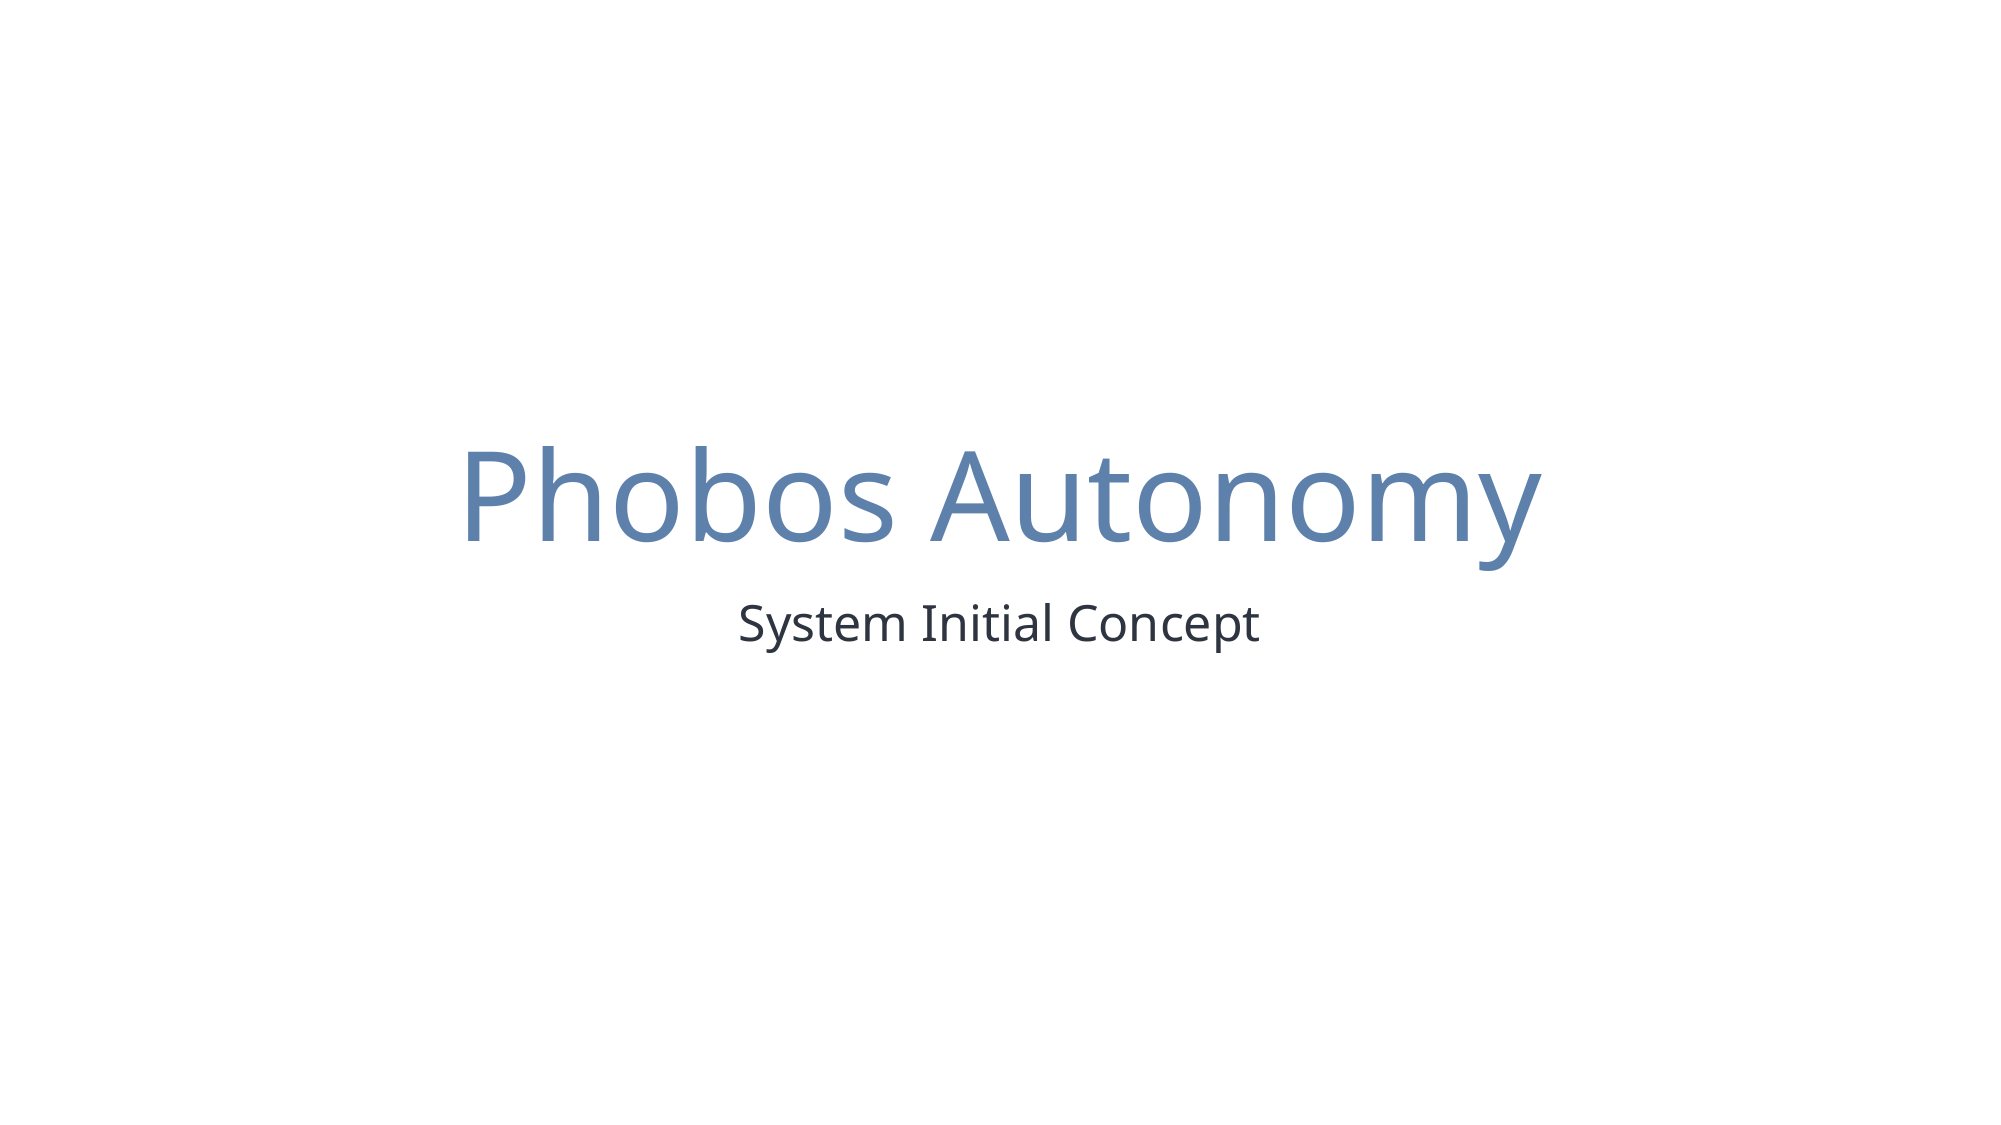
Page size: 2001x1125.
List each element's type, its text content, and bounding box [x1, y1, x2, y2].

title Phobos Autonomy [249, 184, 1750, 576]
subtitle System Initial Concept [249, 590, 1750, 863]
